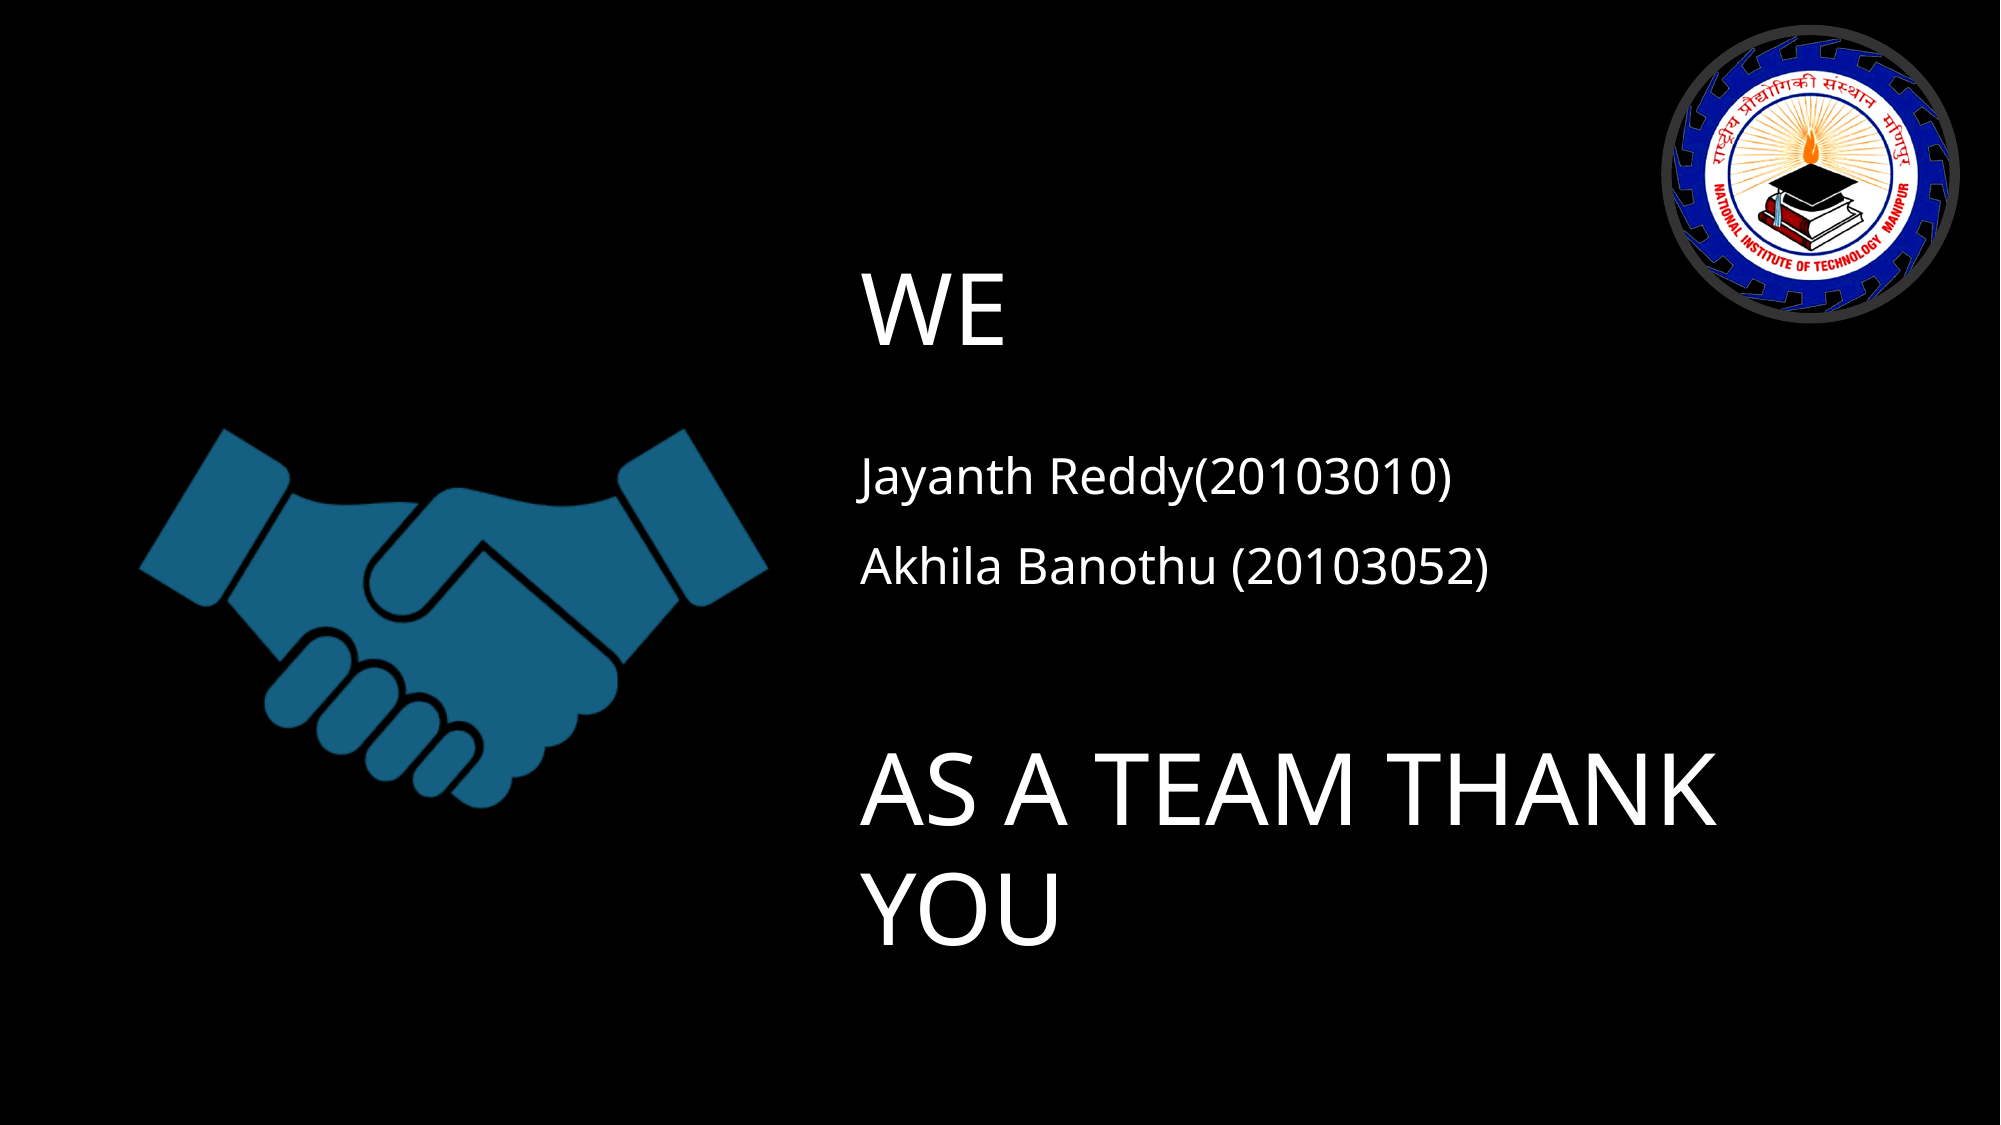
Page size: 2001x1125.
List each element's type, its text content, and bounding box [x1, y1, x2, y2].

picture [1665, 29, 1956, 319]
text_box Jayanth Reddy(20103010) Akhila Banothu (20103052) [845, 407, 1680, 603]
text_box WE AS A TEAM THANK YOU [845, 238, 1906, 973]
picture [110, 276, 798, 964]
